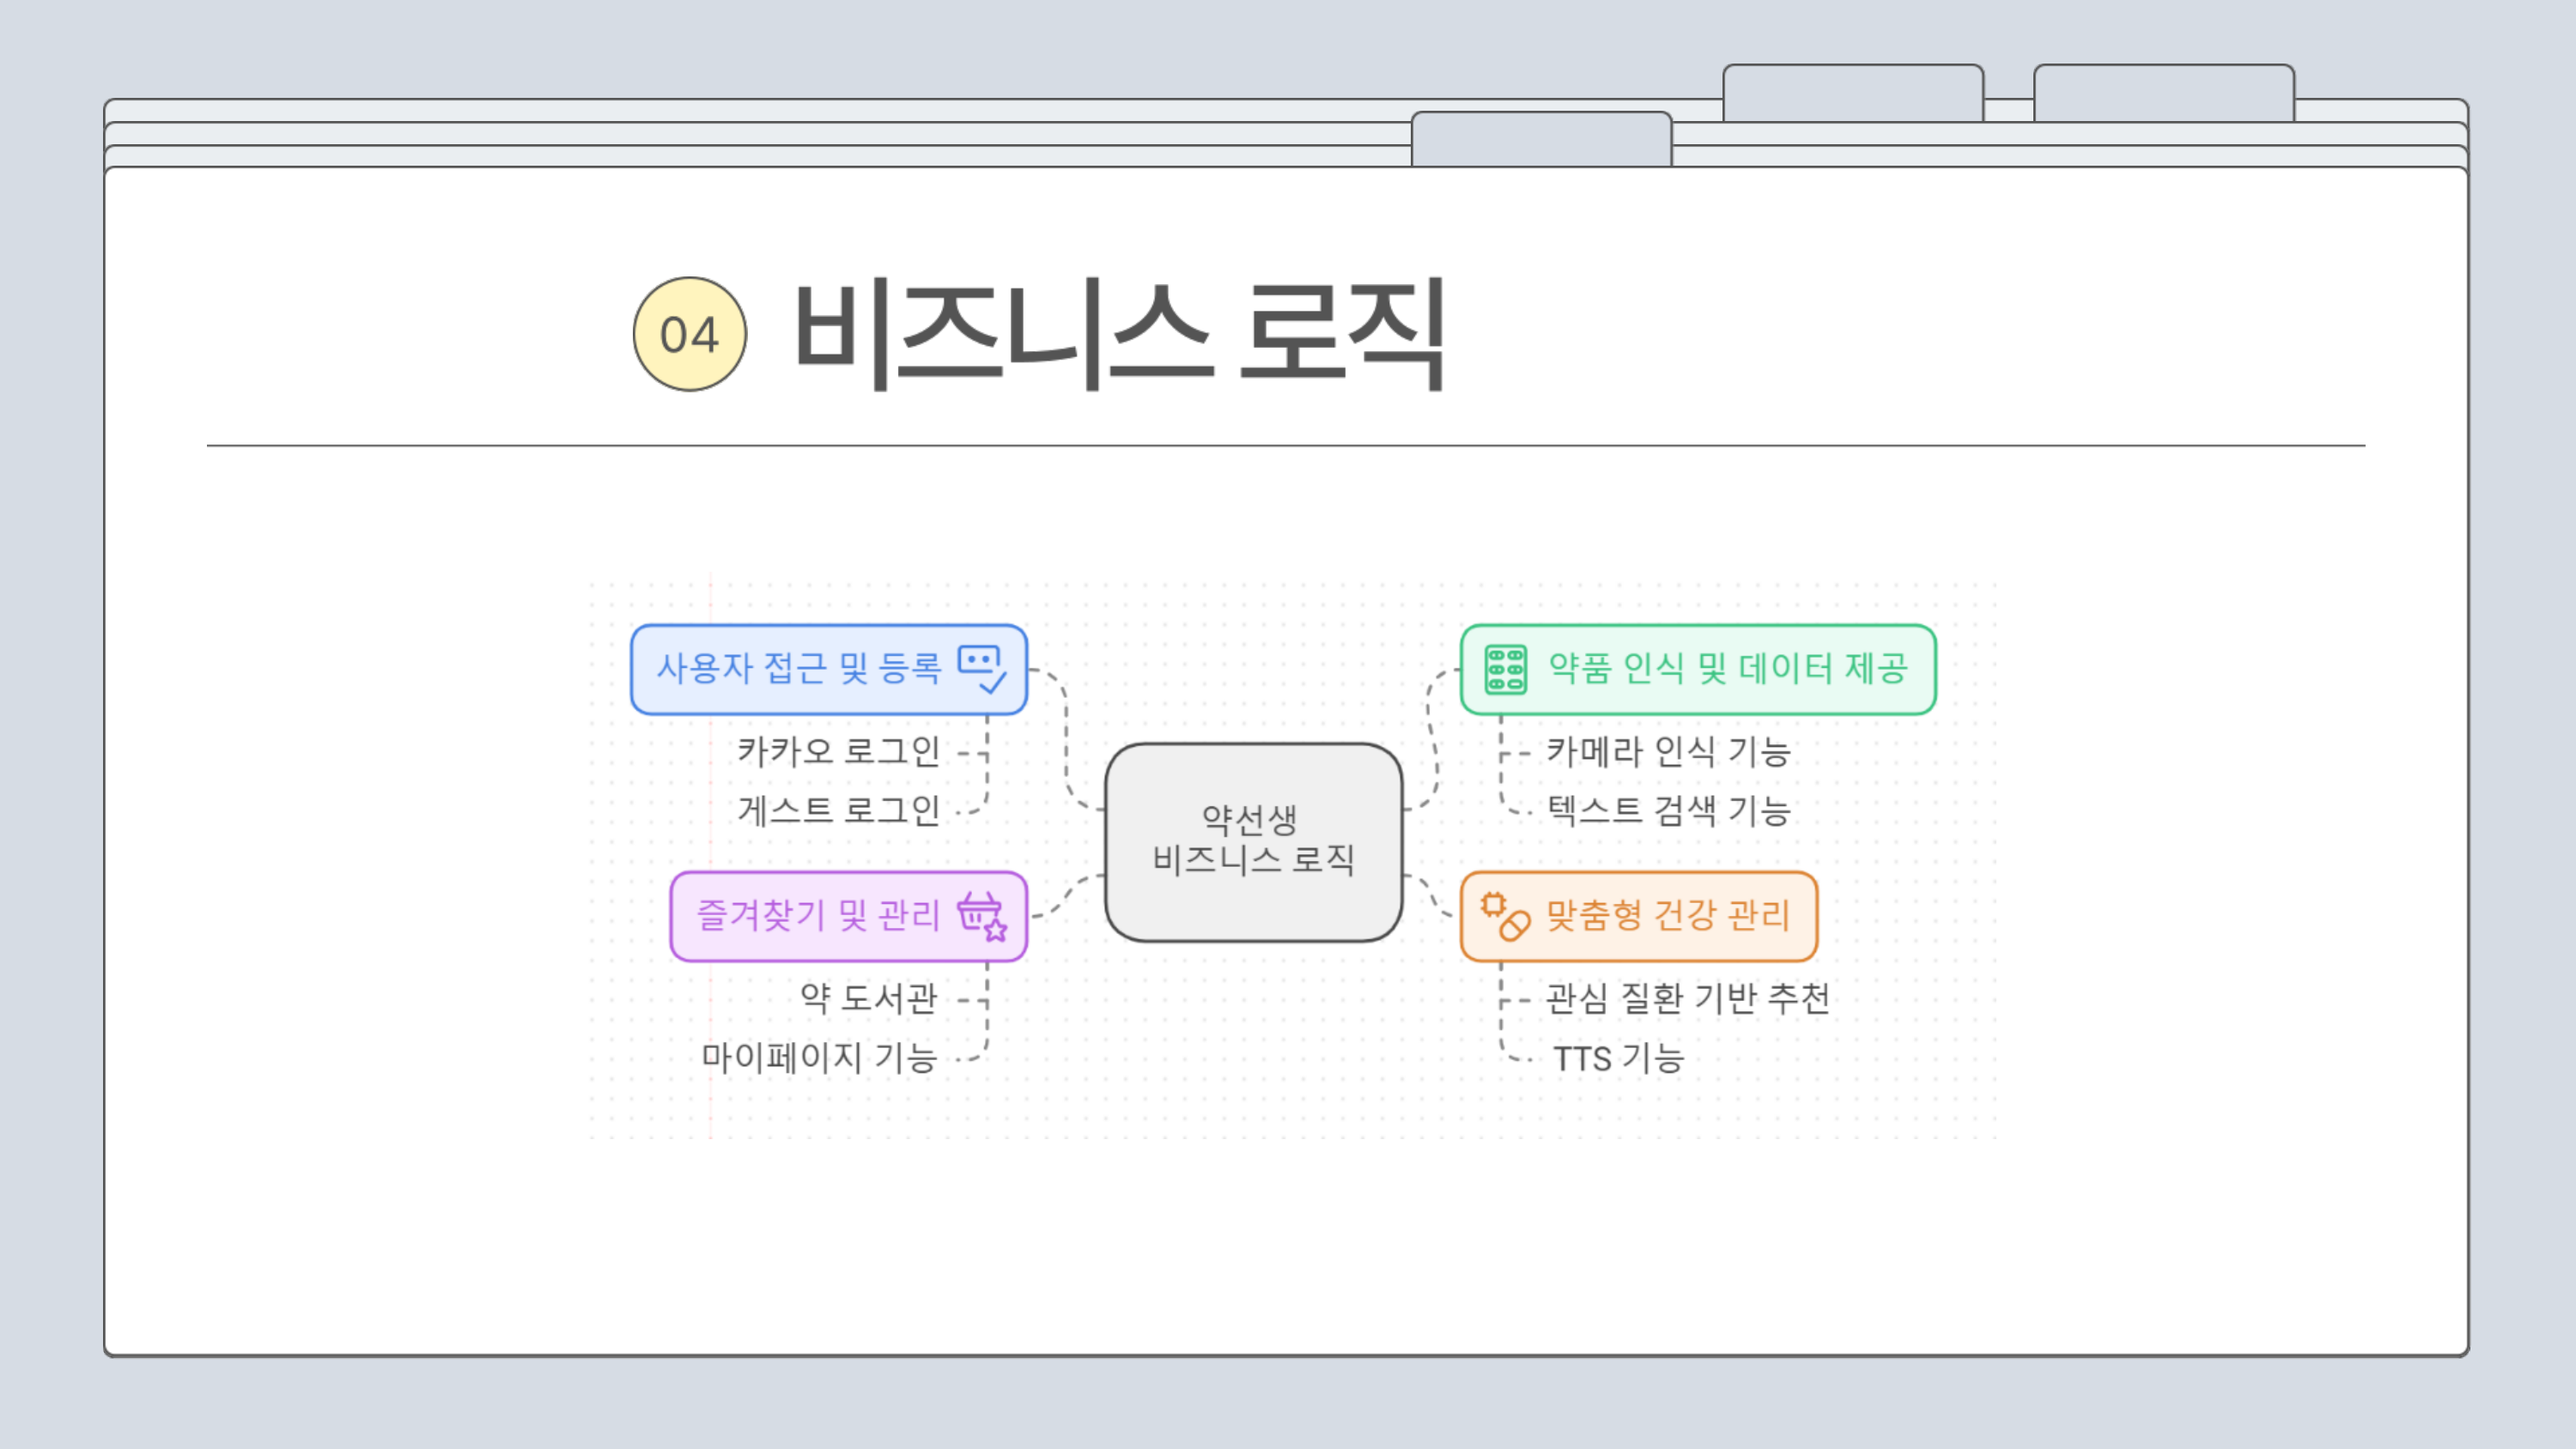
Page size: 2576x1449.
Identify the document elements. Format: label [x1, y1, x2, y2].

picture [103, 64, 2471, 1360]
